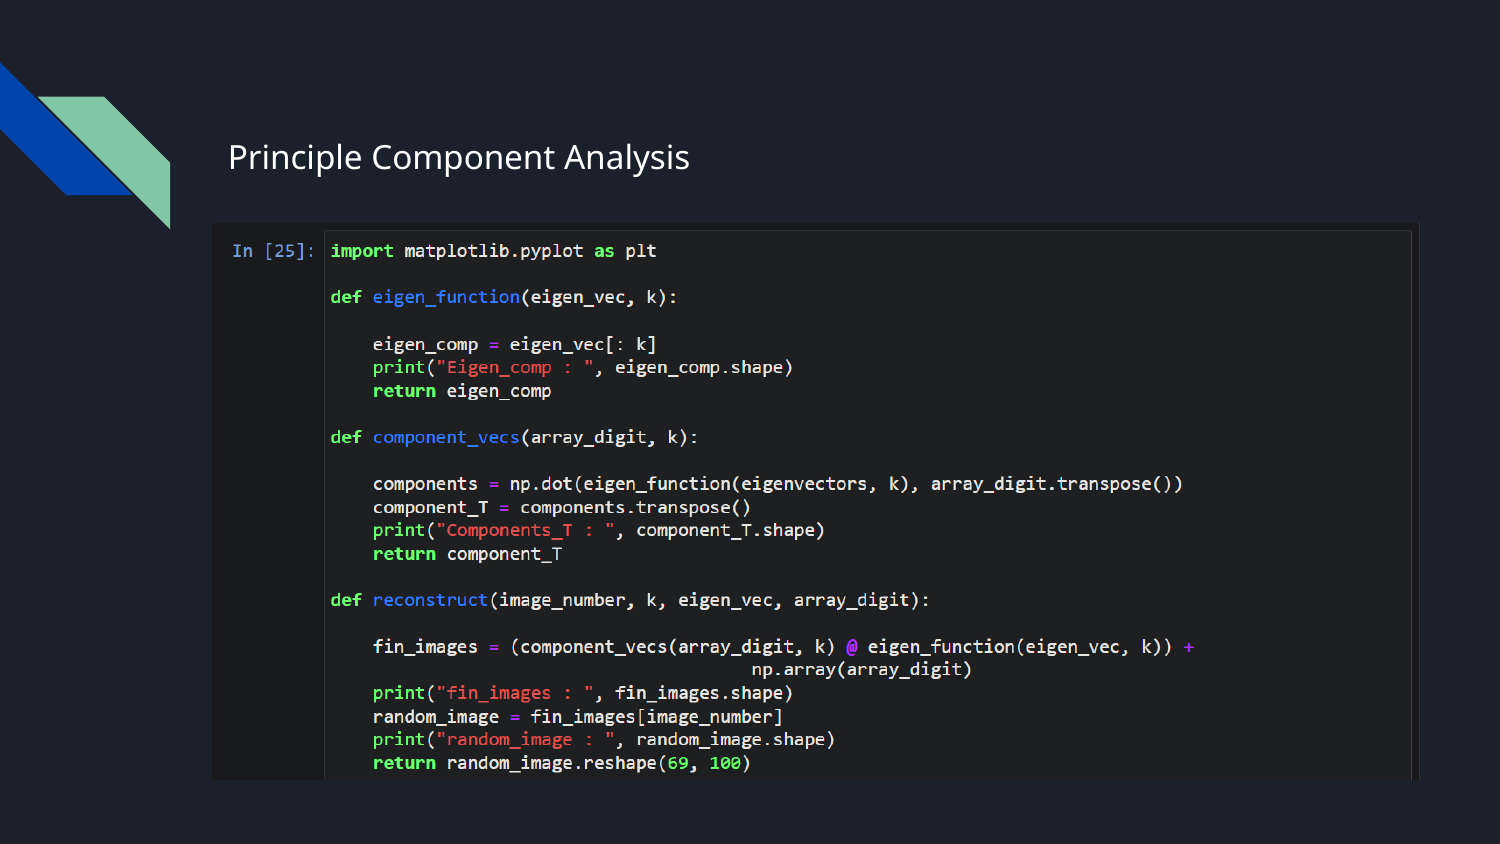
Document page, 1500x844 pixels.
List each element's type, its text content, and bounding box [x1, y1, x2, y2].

picture [212, 222, 1421, 780]
title Principle Component Analysis [212, 121, 1368, 222]
